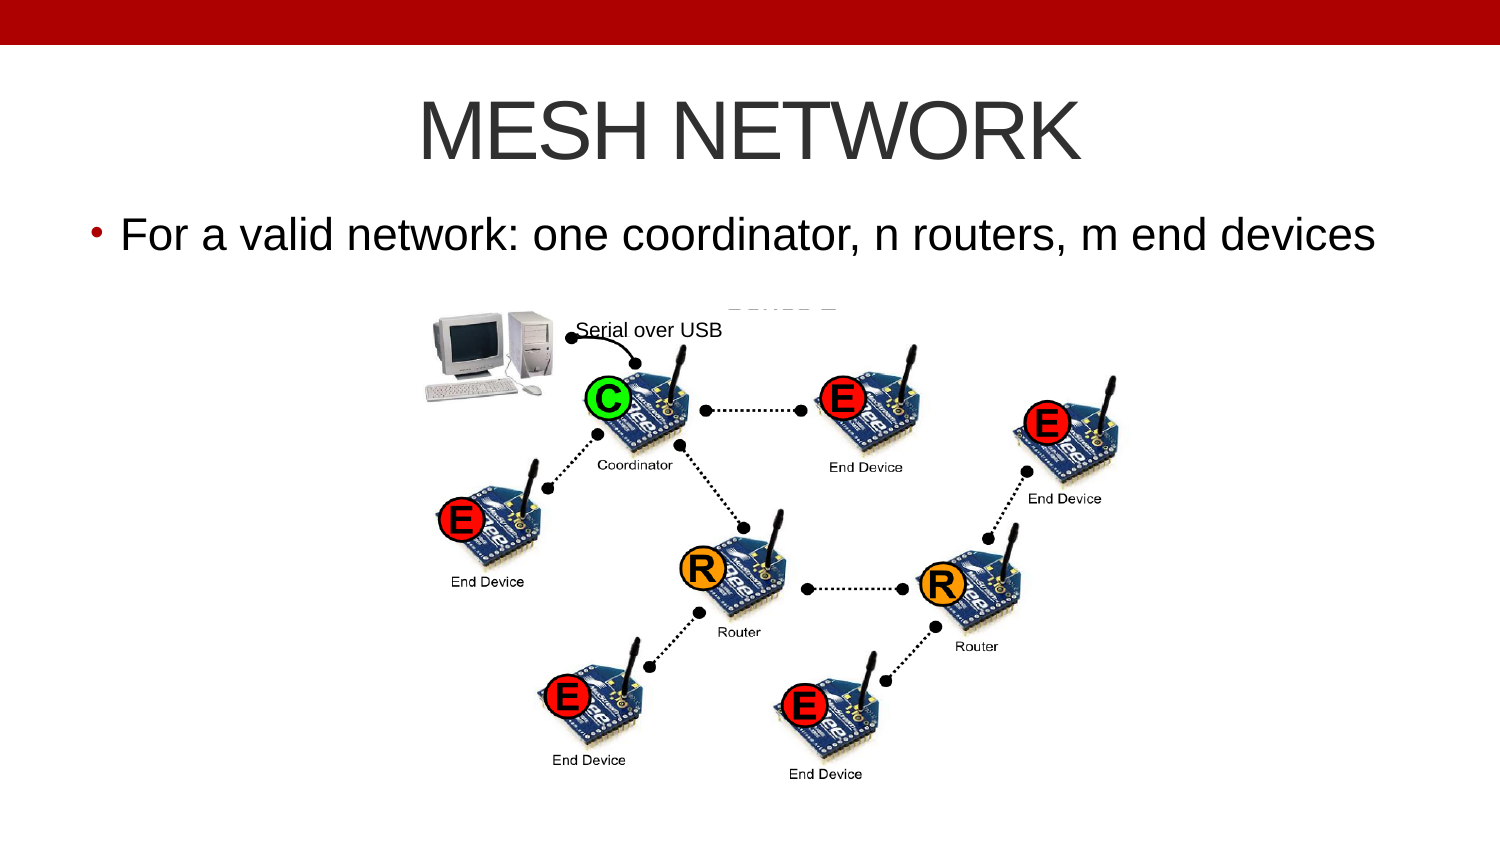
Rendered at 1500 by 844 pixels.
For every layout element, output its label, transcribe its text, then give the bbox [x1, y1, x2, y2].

list For a valid network: one coordinator, n routers, m end devices [75, 196, 1425, 797]
title MESH NETWORK [75, 65, 1425, 188]
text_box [412, 309, 1132, 788]
